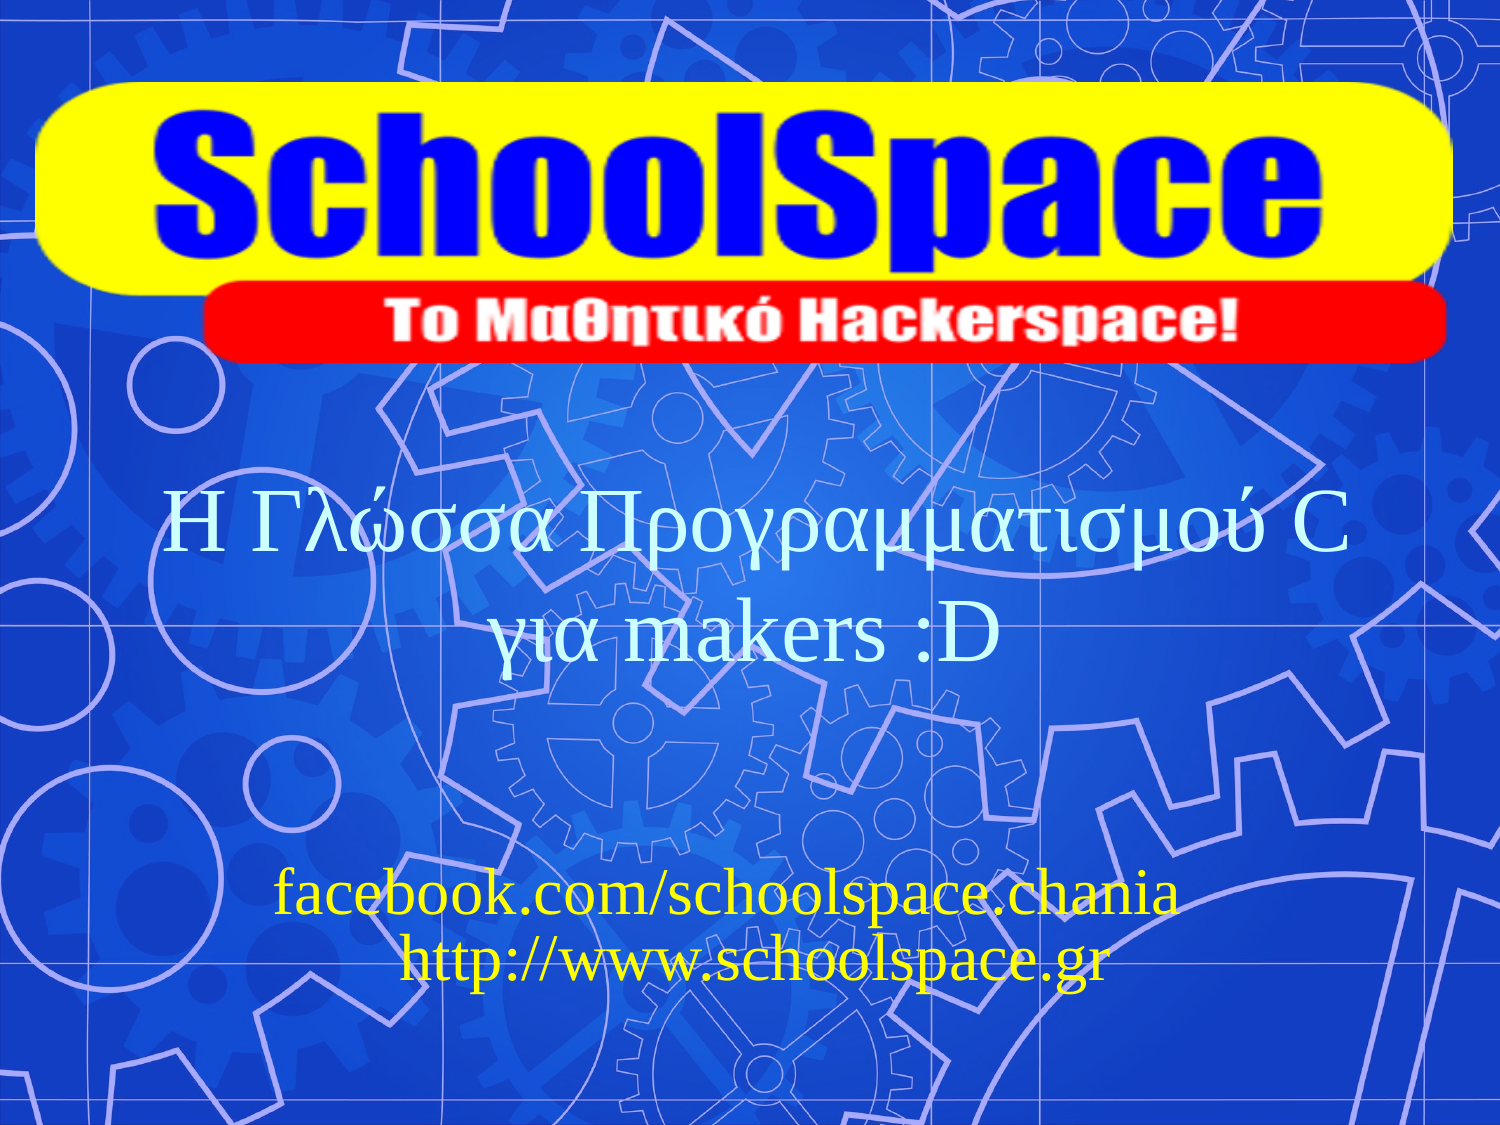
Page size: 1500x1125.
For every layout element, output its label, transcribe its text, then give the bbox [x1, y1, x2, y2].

picture [0, 0, 1500, 1125]
text_box Η Γλώσσα Προγραμματισμού C για makers :D [42, 437, 1449, 702]
text_box facebook.com/schoolspace.chania [42, 767, 1413, 1009]
text_box http://www.schoolspace.gr [70, 833, 1441, 1075]
